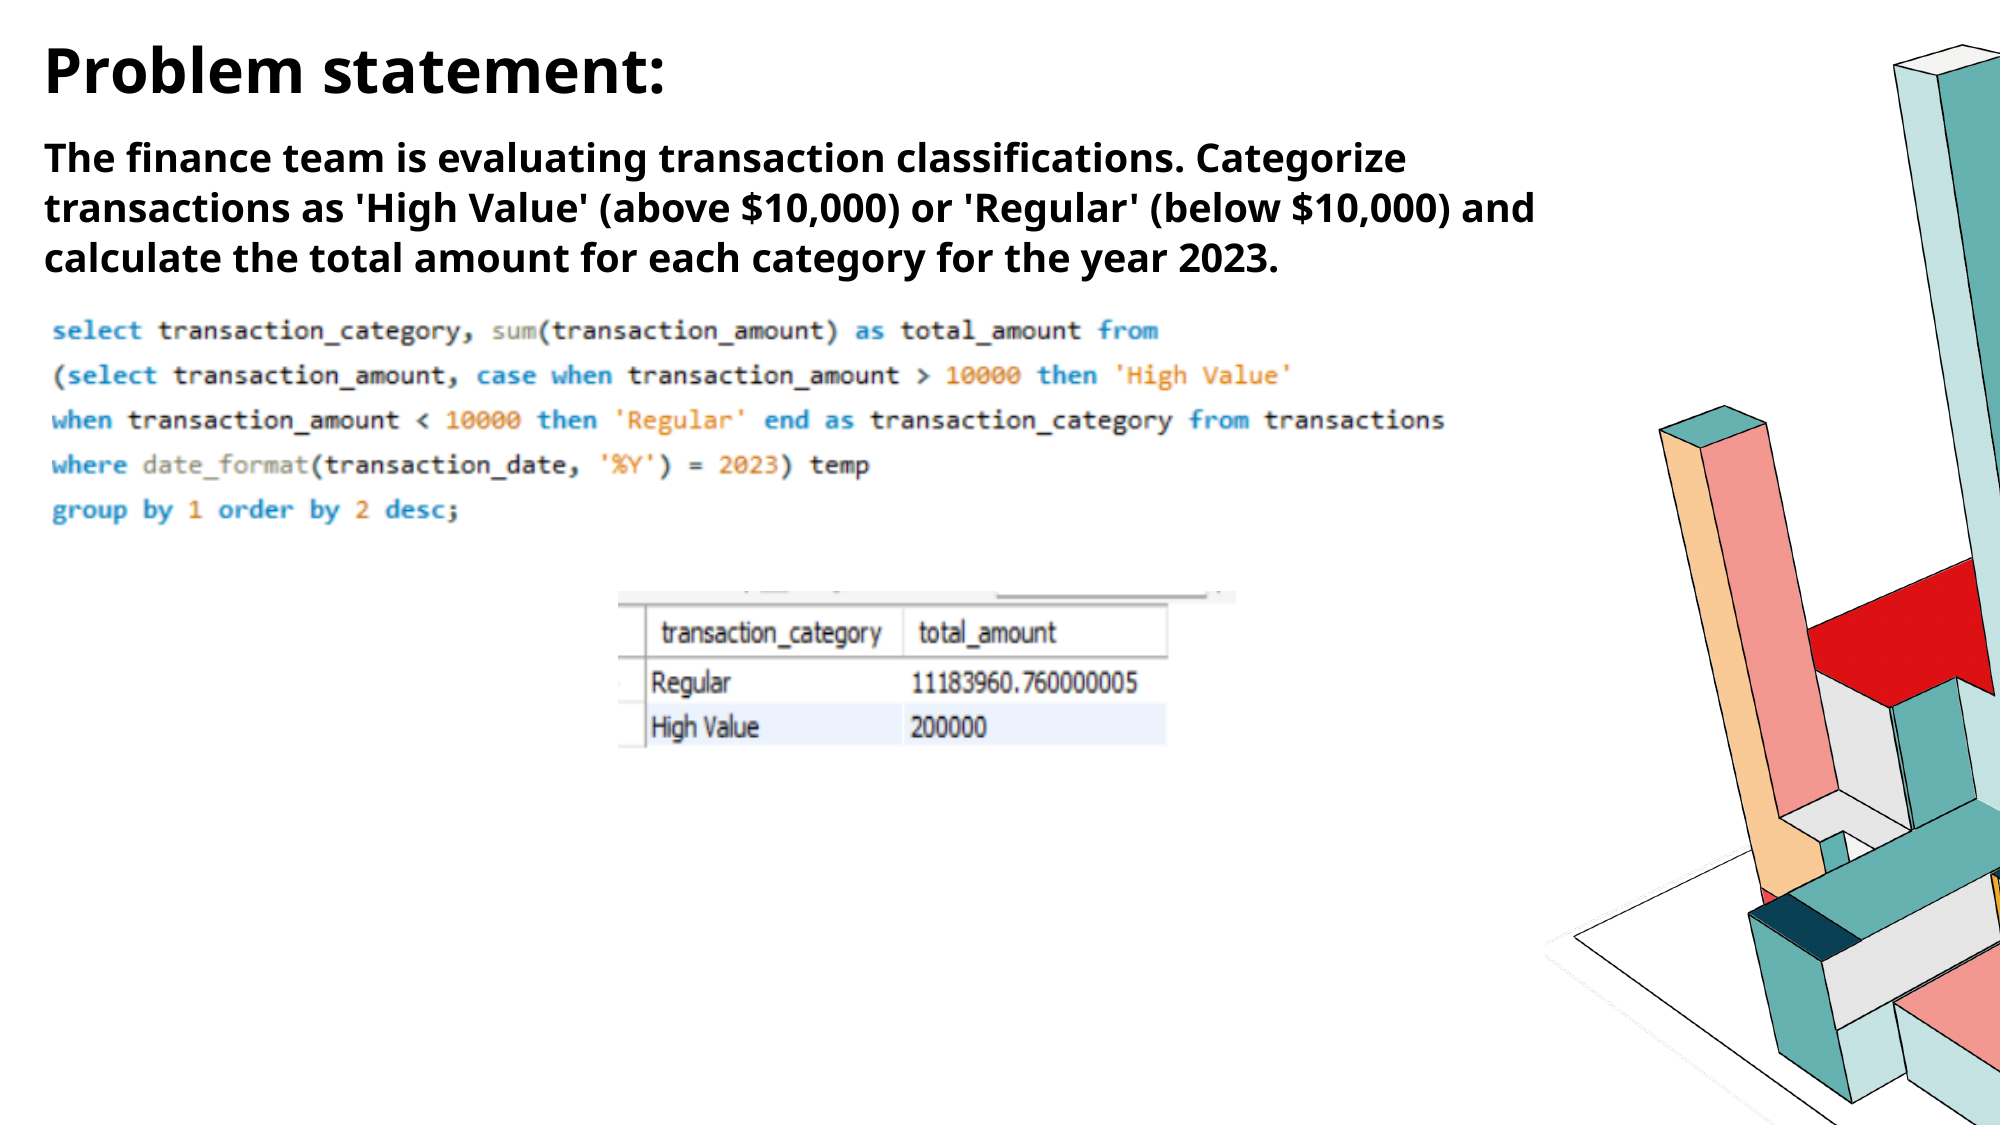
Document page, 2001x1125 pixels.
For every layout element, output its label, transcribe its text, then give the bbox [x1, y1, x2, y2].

list Problem statement: The finance team is evaluating transaction classifications. Categorize transactions as 'High Value' (above $10,000) or 'Regular' (below $10,000) and calculate the total amount for each category for the year 2023. [28, 48, 1671, 338]
picture [52, 307, 1491, 539]
picture [1544, 43, 2000, 1125]
picture [618, 591, 1236, 799]
